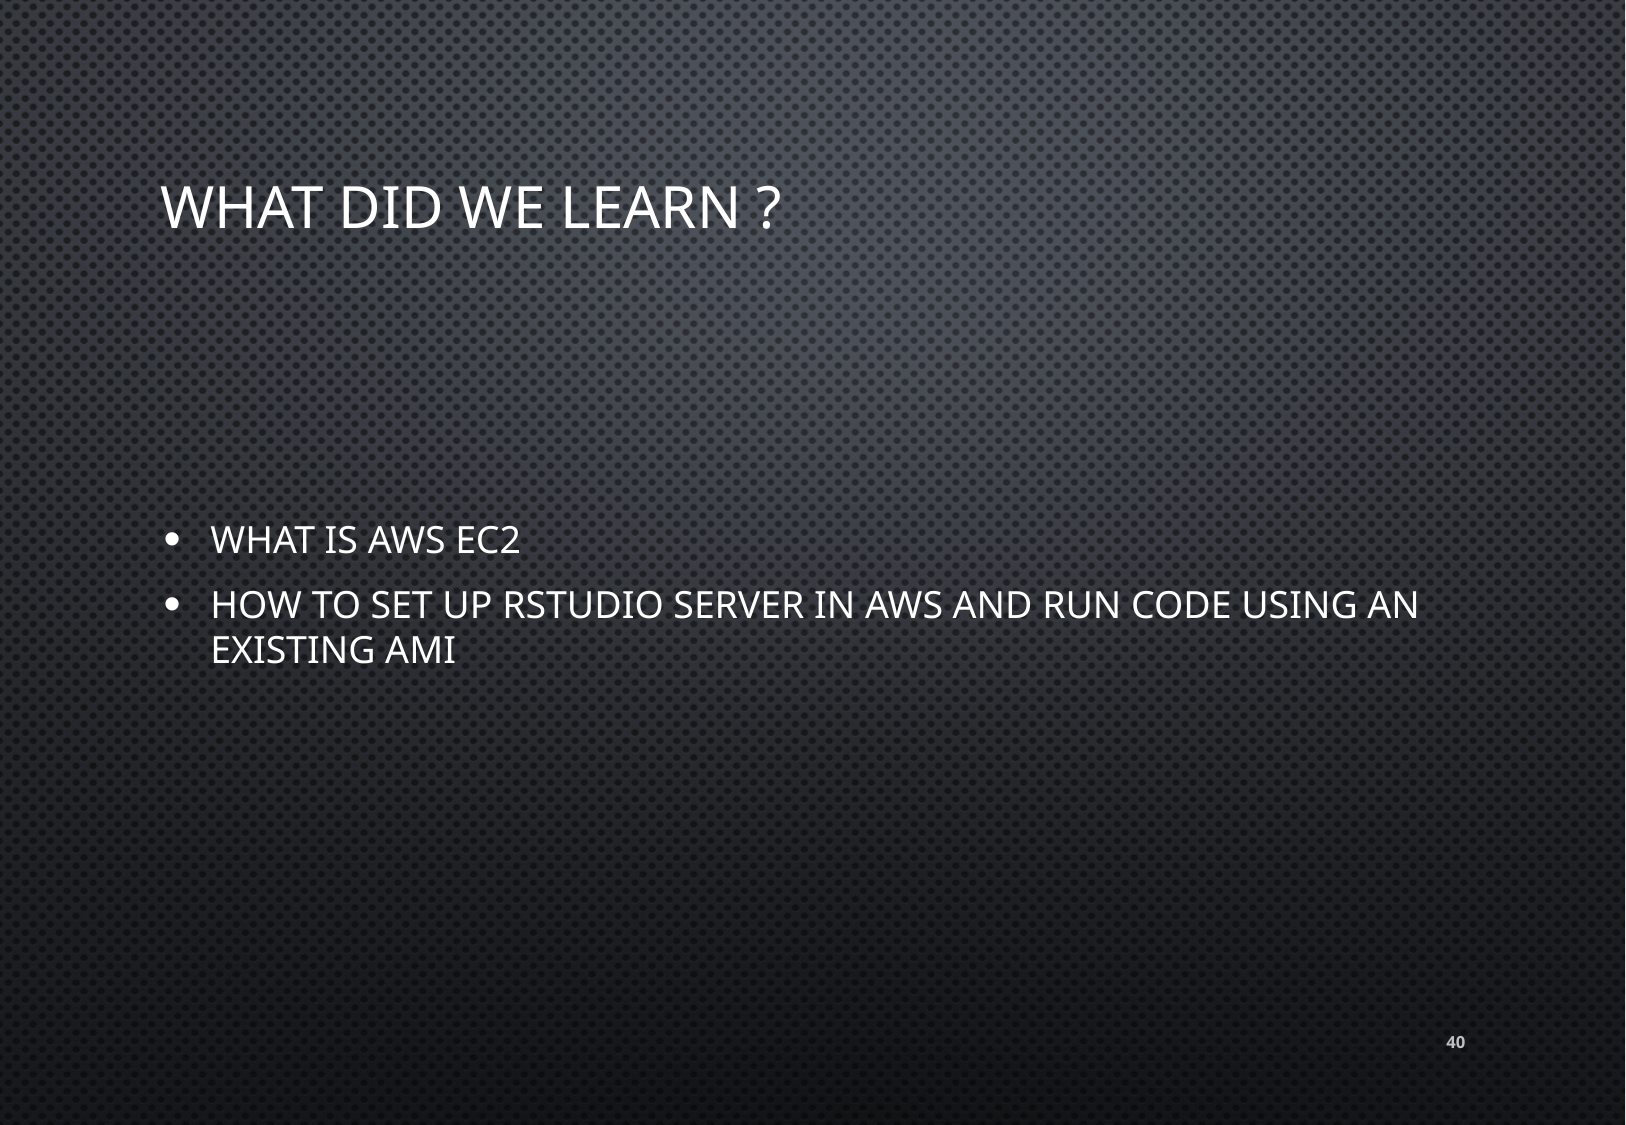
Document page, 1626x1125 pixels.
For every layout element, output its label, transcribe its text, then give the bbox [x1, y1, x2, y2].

list What is aws ec2 How to set up RStudio server in AWS and run code using an existing AMI [148, 262, 1484, 926]
slide_number 40 [1406, 1013, 1481, 1074]
title What did we learn ? [145, 97, 1481, 314]
